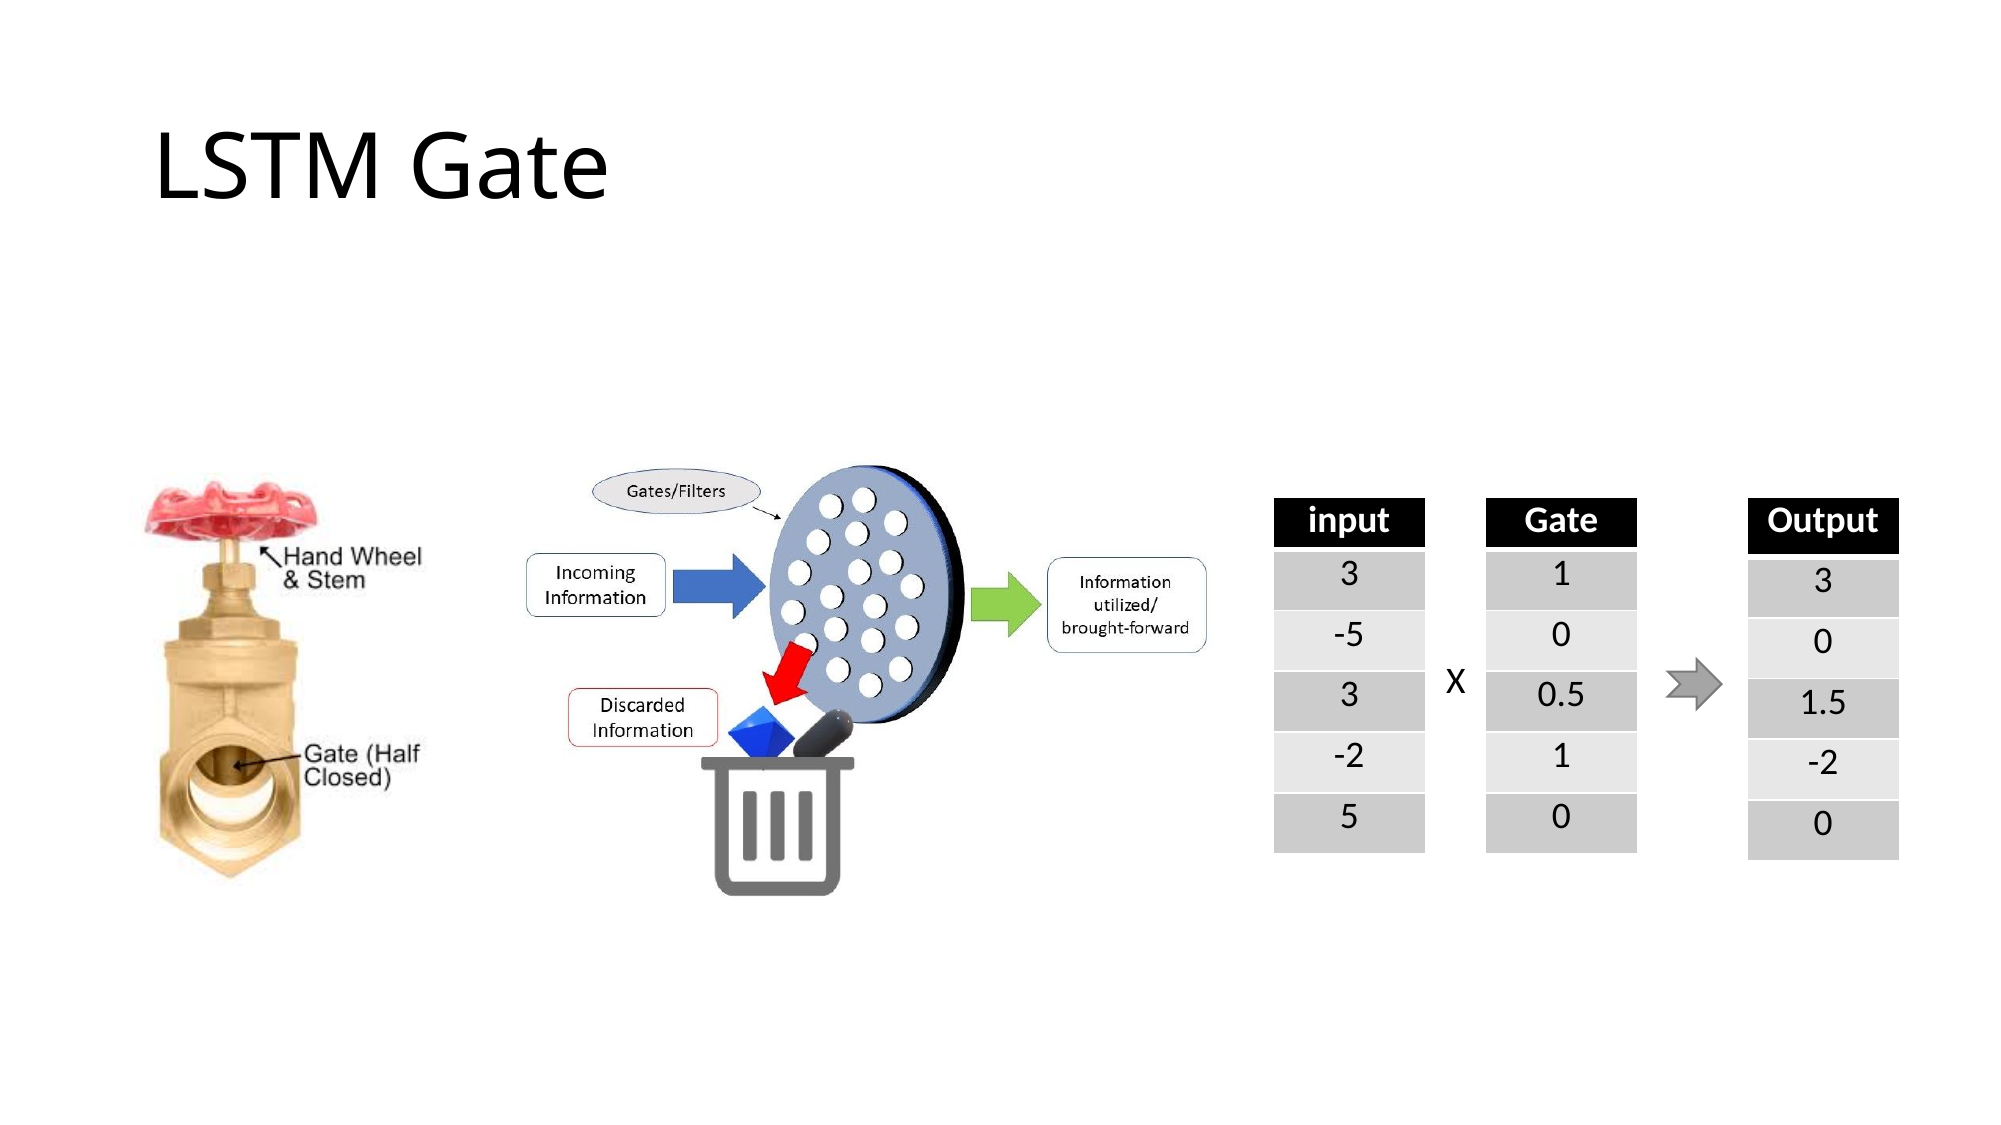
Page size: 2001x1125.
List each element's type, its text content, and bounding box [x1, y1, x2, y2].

table_cell 1 [1486, 733, 1637, 792]
table_cell 1 [1486, 552, 1637, 610]
table_cell 0 [1748, 801, 1899, 860]
table_cell 0 [1486, 611, 1637, 670]
title LSTM Gate [137, 59, 1863, 278]
table_header Output [1748, 498, 1899, 554]
picture [512, 454, 1214, 904]
table_cell 0 [1486, 794, 1637, 853]
table_header Gate [1486, 498, 1637, 547]
table_cell -5 [1274, 611, 1425, 670]
table_cell 1.5 [1748, 679, 1899, 738]
table_cell 3 [1748, 560, 1899, 617]
table_cell 5 [1274, 794, 1425, 853]
table_cell -2 [1274, 733, 1425, 792]
table_cell 3 [1274, 672, 1425, 731]
table_cell 0 [1748, 619, 1899, 678]
table_cell -2 [1748, 740, 1899, 799]
text_box X [1431, 648, 1496, 709]
table_cell 0.5 [1486, 672, 1637, 731]
table_cell 3 [1274, 552, 1425, 610]
text_box [1665, 656, 1724, 712]
picture [129, 472, 428, 886]
table_header input [1274, 498, 1425, 547]
